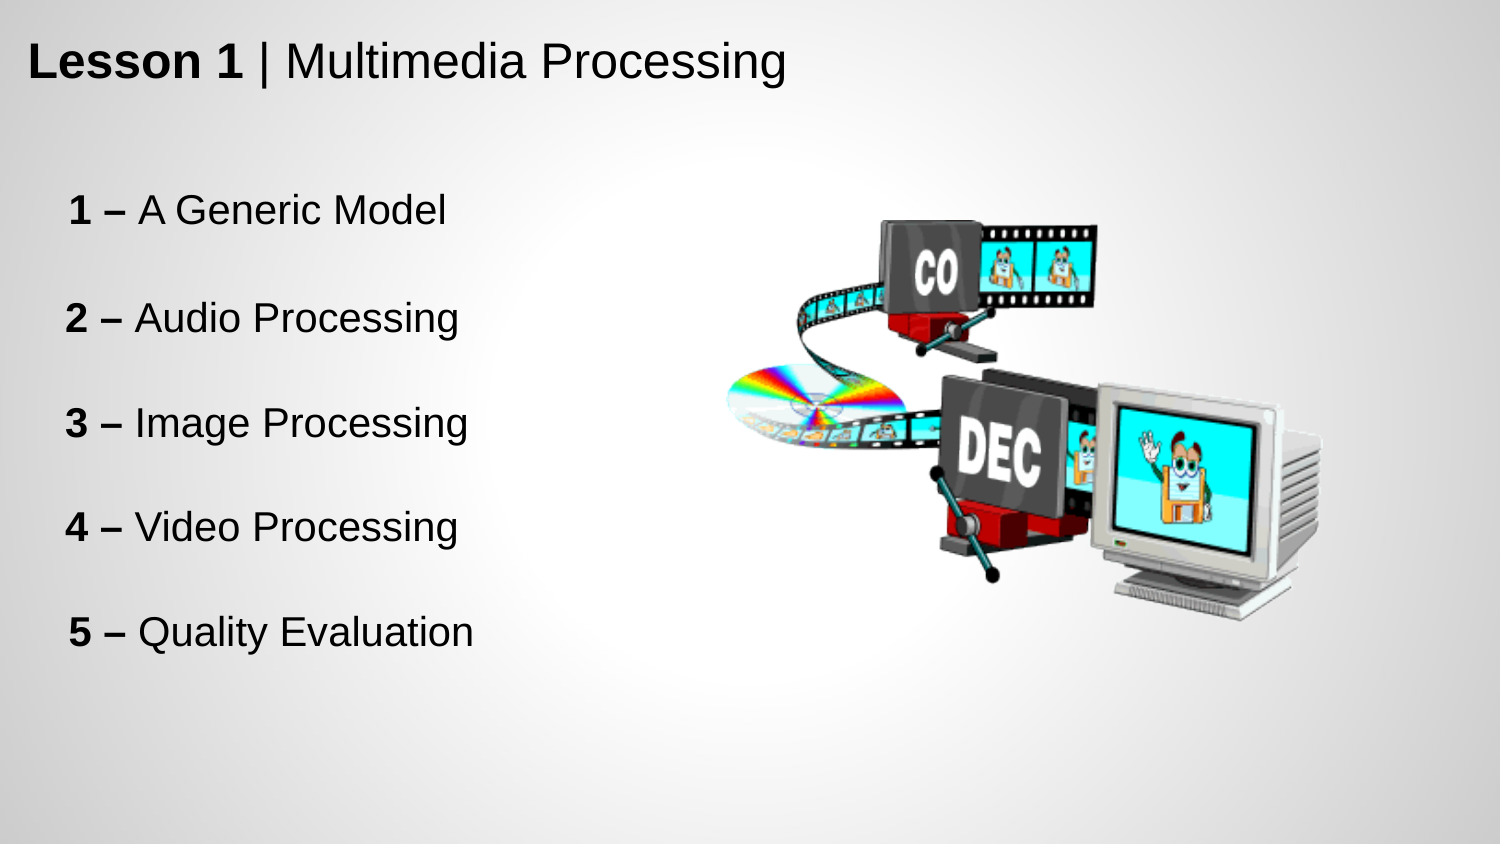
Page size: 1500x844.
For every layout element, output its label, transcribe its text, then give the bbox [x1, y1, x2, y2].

text_box Lesson 1 | Multimedia Processing [12, 14, 1295, 104]
text_box 4 – Video Processing [50, 484, 720, 572]
picture [0, 0, 1500, 844]
text_box 3 – Image Processing [50, 380, 720, 467]
text_box 1 – A Generic Model [53, 167, 812, 257]
text_box 2 – Audio Processing [50, 275, 720, 362]
text_box 5 – Quality Evaluation [53, 589, 819, 676]
